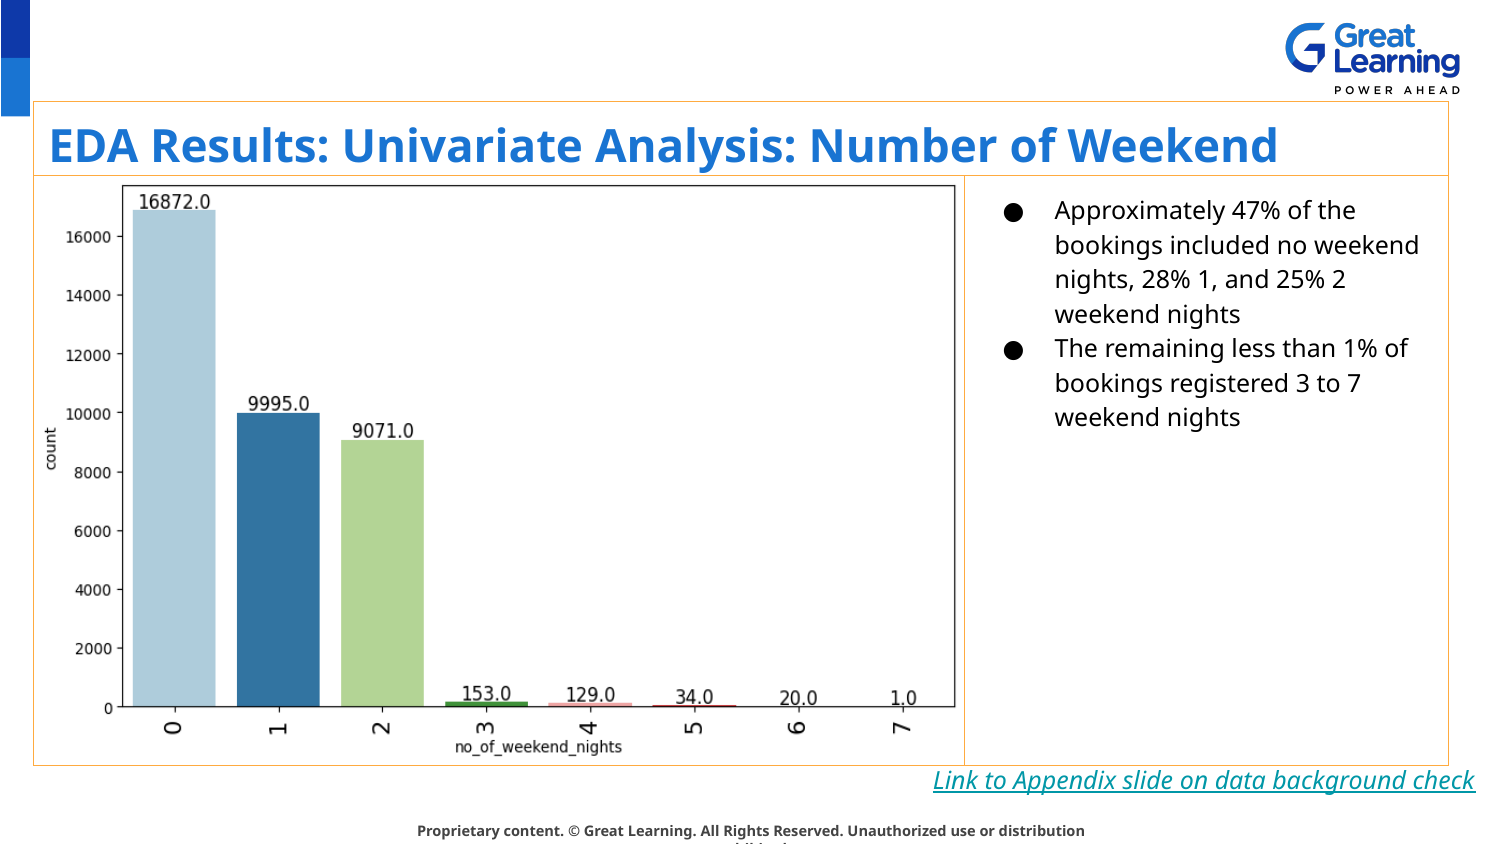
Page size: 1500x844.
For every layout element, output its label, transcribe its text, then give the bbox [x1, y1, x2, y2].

picture [32, 175, 965, 766]
picture [1258, 11, 1487, 106]
title EDA Results: Univariate Analysis: Number of Weekend Nights [33, 101, 1449, 175]
text_box Link to Appendix slide on data background check [668, 749, 1491, 814]
list Approximately 47% of the bookings included no weekend nights, 28% 1, and 25% 2 weekend nights The remaining less than 1% of bookings registered 3 to 7 weekend nights [965, 175, 1449, 749]
